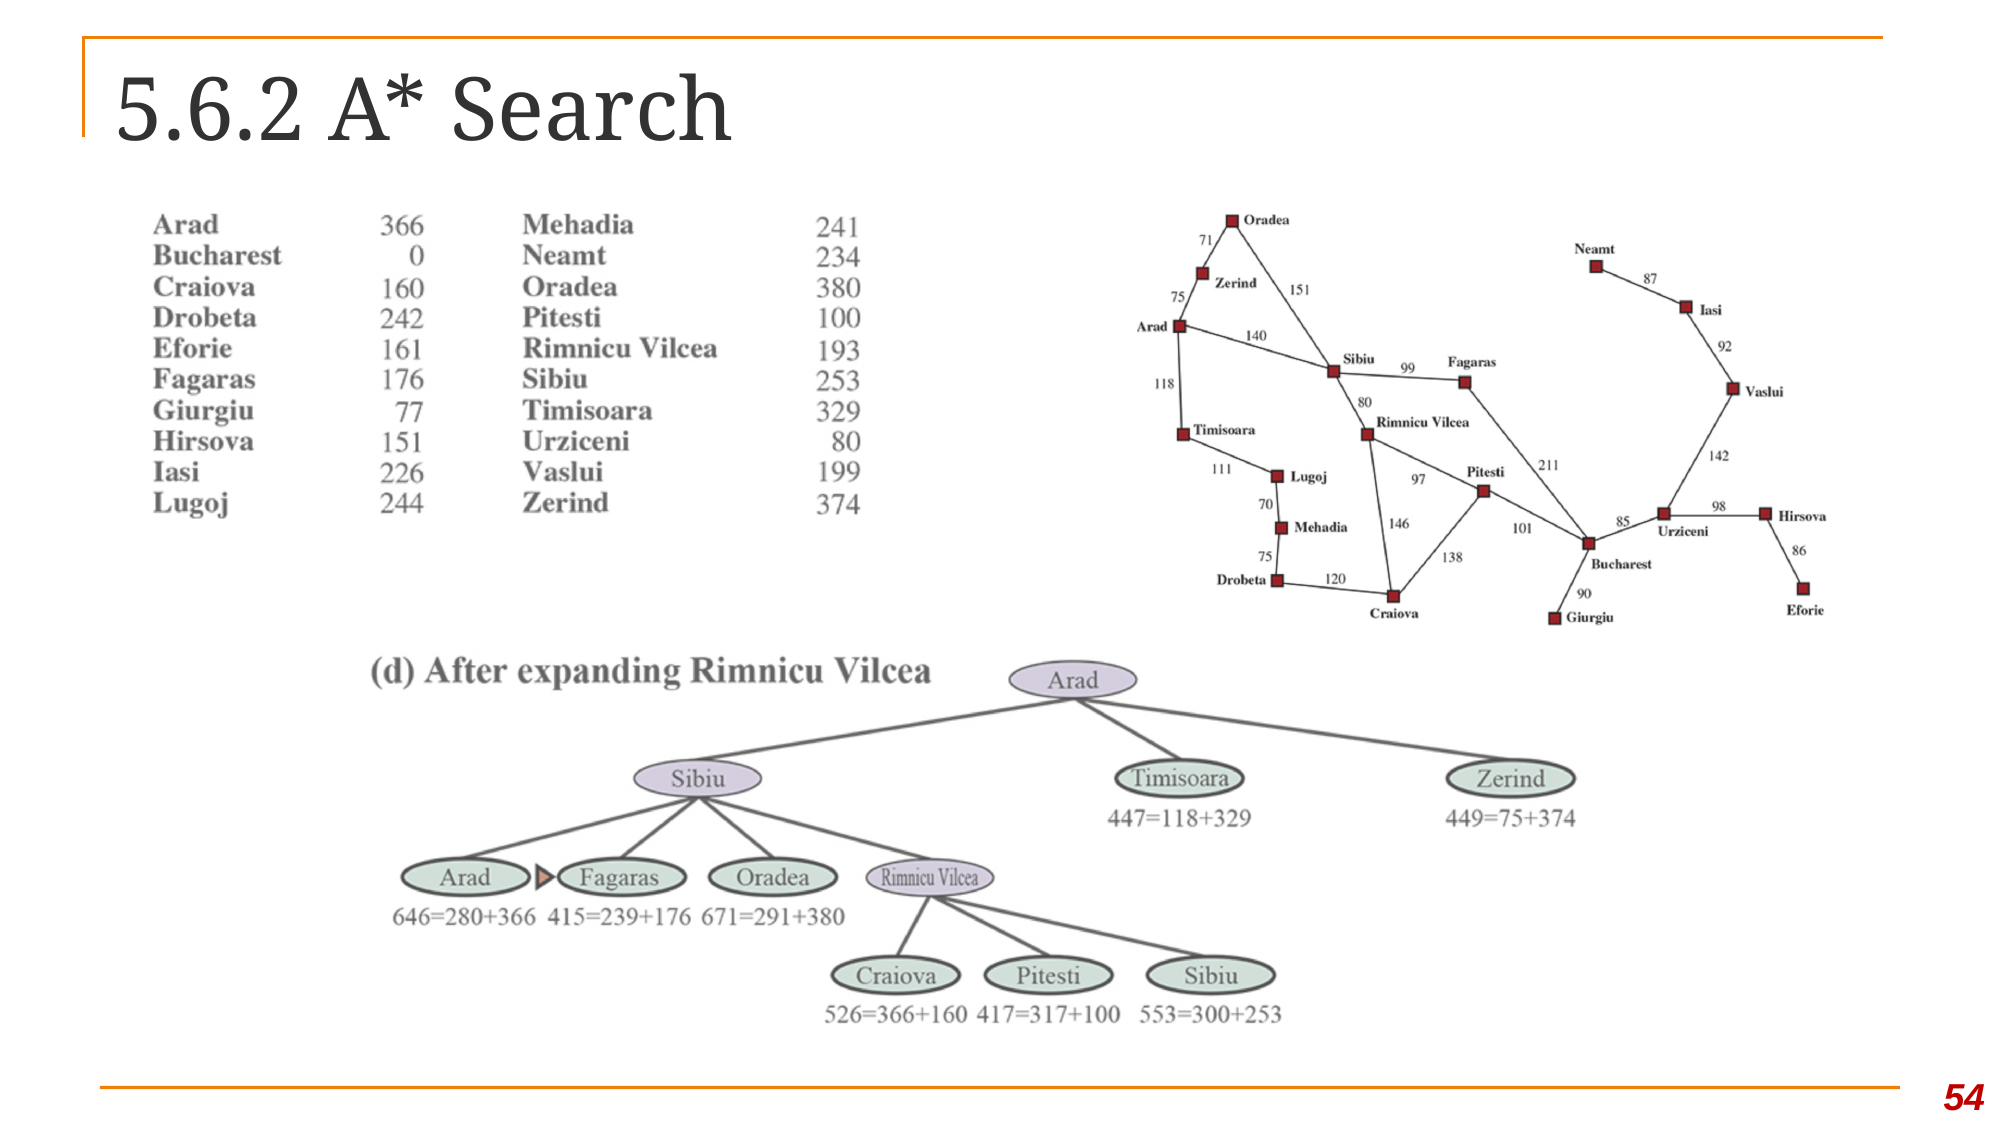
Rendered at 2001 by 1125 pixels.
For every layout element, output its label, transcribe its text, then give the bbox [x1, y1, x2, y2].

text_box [143, 207, 1857, 644]
title 5.6.2 A* Search [99, 45, 1900, 163]
slide_number 54 [1883, 1050, 2000, 1125]
picture [364, 643, 1640, 1039]
